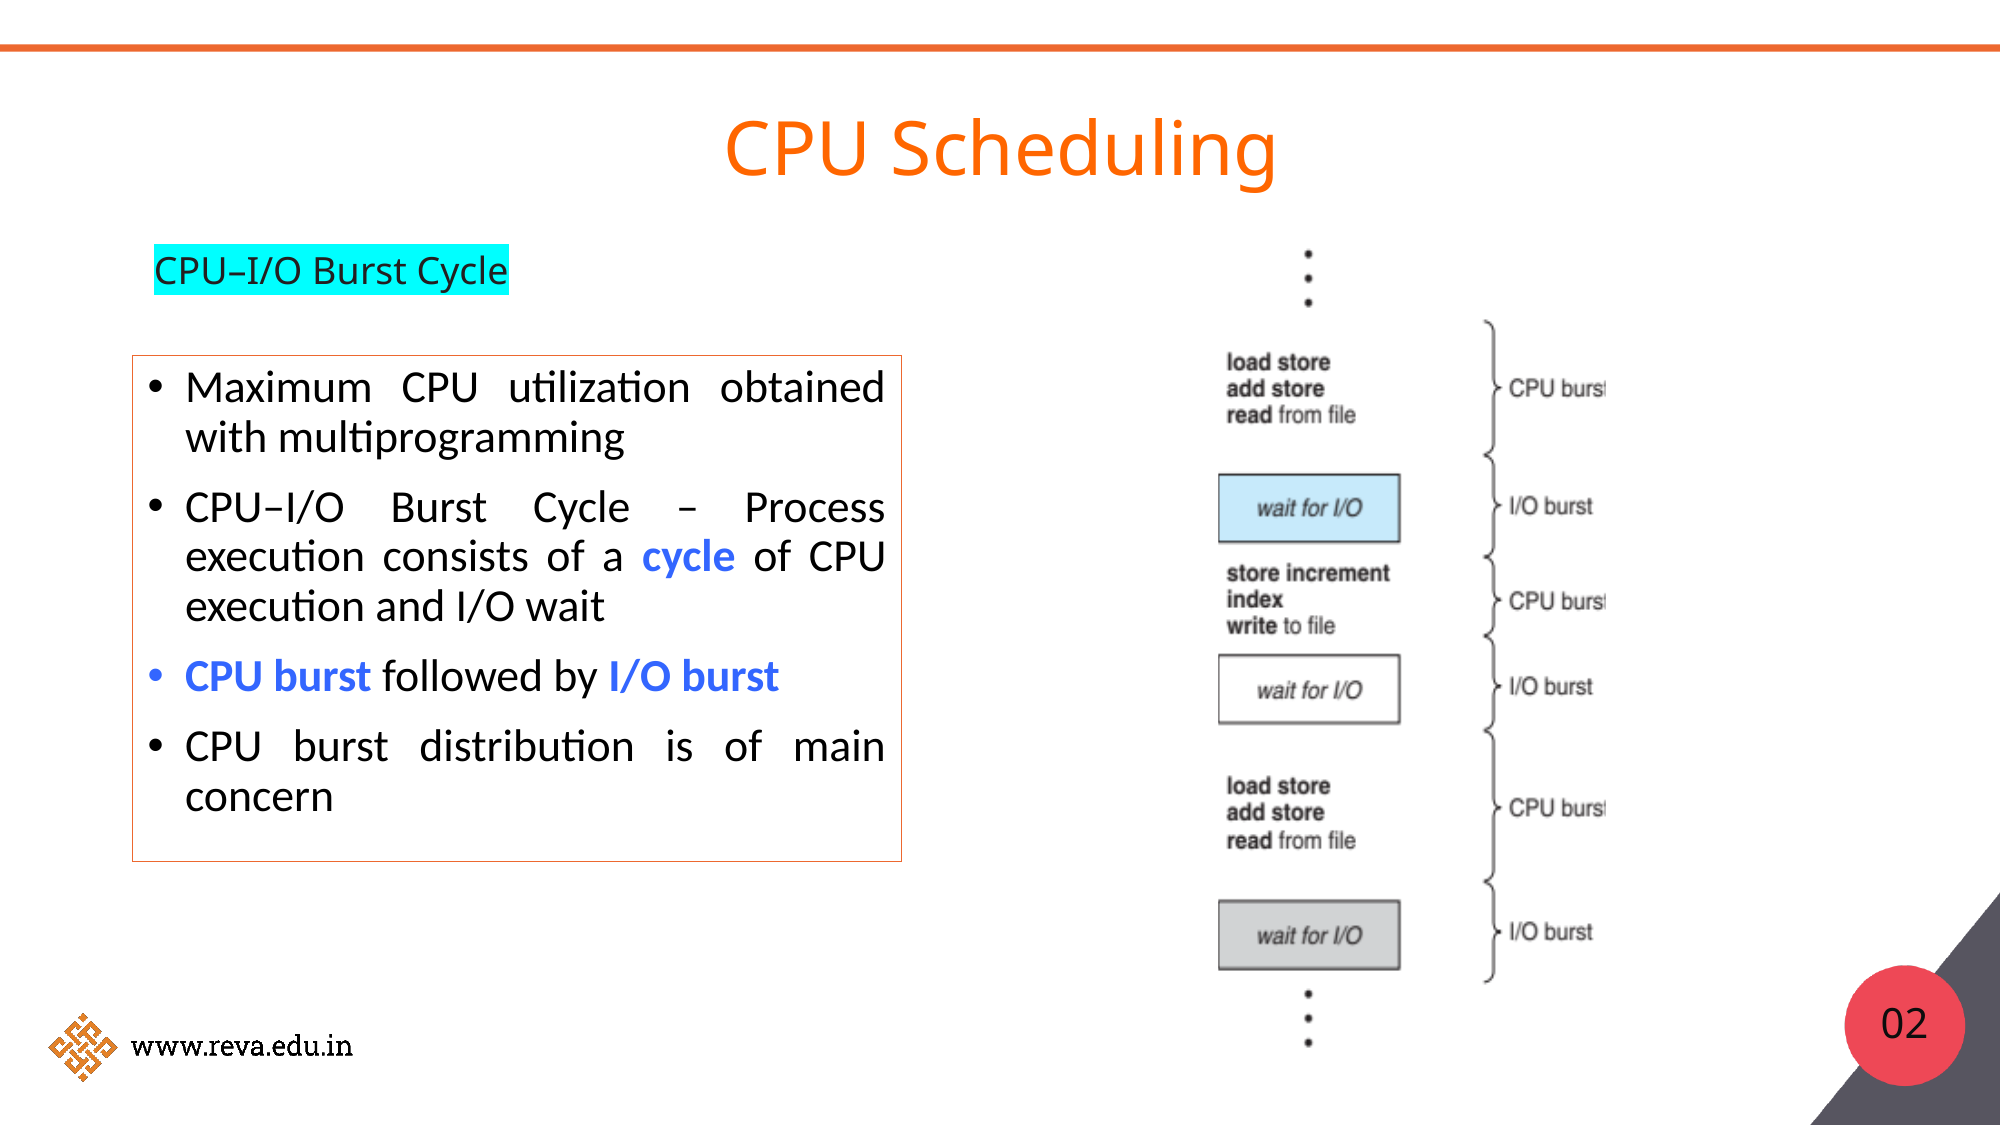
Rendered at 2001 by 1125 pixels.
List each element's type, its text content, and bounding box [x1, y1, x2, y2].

picture [1801, 882, 2000, 1125]
title CPU Scheduling [392, 51, 1612, 240]
text_box Maximum CPU utilization obtained with multiprogramming CPU–I/O Burst Cycle – Process execution consists of a cycle of CPU execution and I/O wait CPU burst followed by I/O burst CPU burst distribution is of main concern [132, 355, 902, 862]
picture [1218, 239, 1606, 1054]
picture [31, 1003, 366, 1092]
text_box 02 [1865, 989, 1944, 1054]
text_box CPU–I/O Burst Cycle [139, 239, 541, 299]
